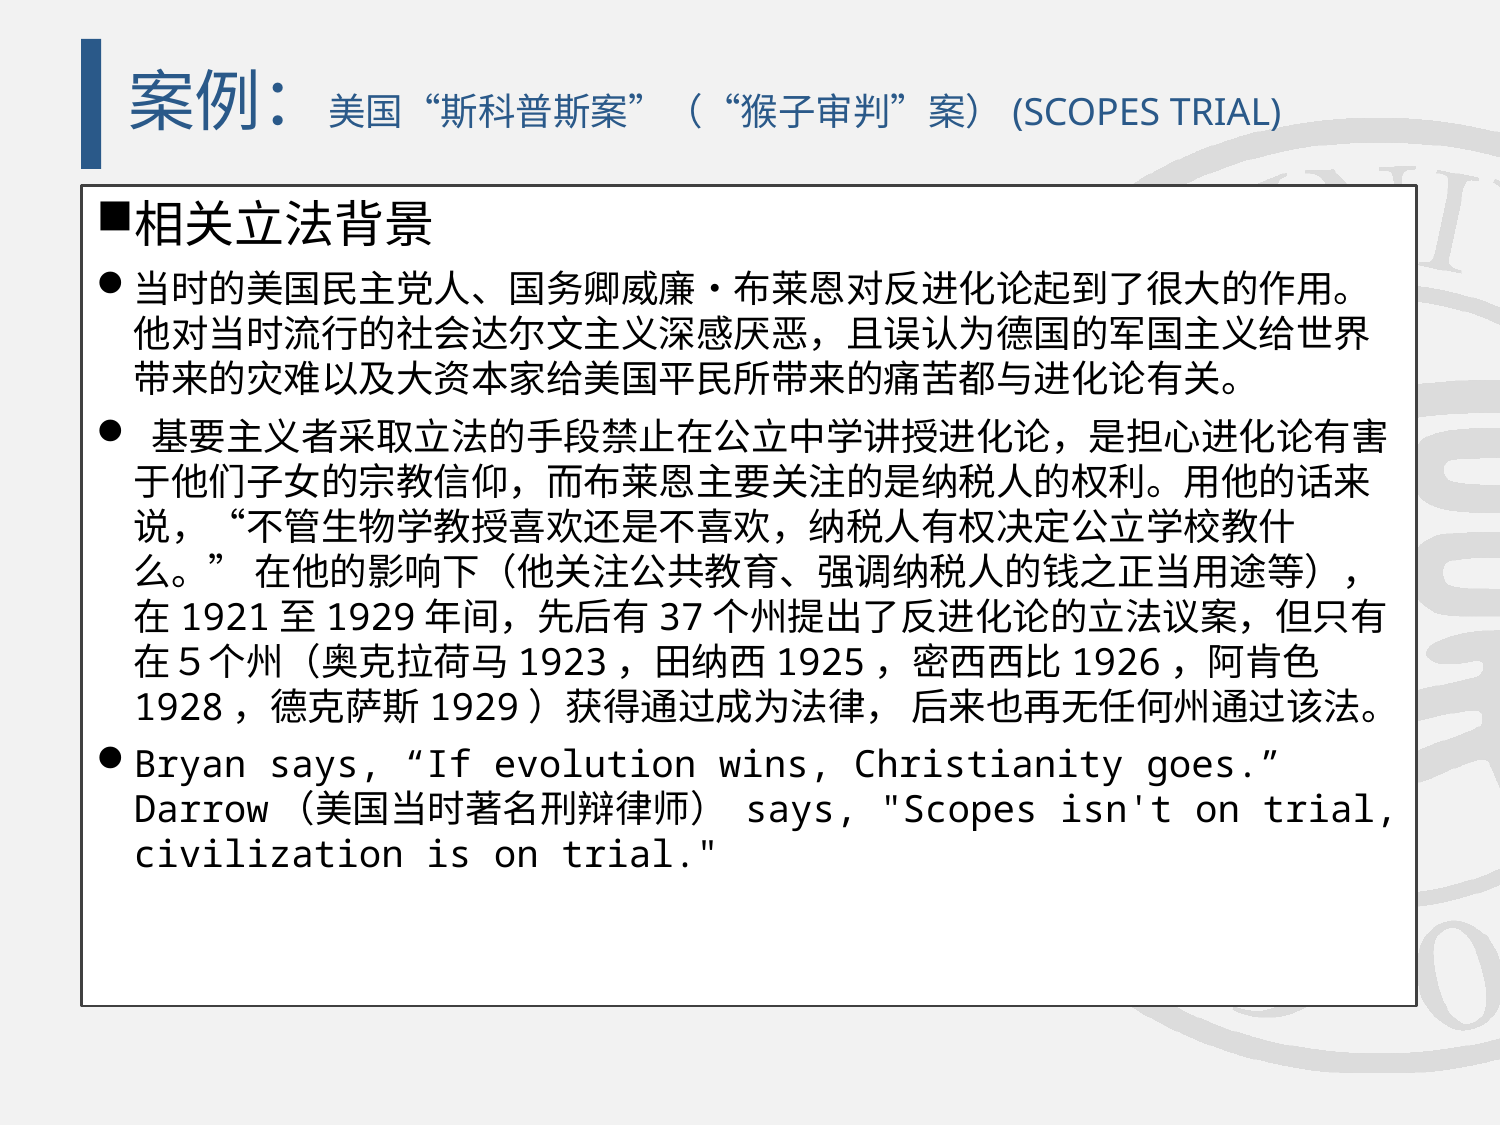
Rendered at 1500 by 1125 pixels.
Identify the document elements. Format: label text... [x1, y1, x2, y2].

list 相关立法背景 当时的美国民主党人、国务卿威廉•布莱恩对反进化论起到了很大的作用。他对当时流行的社会达尔文主义深感厌恶，且误认为德国的军国主义给世界带来的灾难以及大资本家给美国平民所带来的痛苦都与进化论有关。 基要主义者采取立法的手段禁止在公立中学讲授进化论，是担心进化论有害于他们子女的宗教信仰，而布莱恩主要关注的是纳税人的权利。用他的话来说，“不管生物学教授喜欢还是不喜欢，纳税人有权决定公立学校教什么。” 在他的影响下（他关注公共教育、强调纳税人的钱之正当用途等），在1921至1929年间，先后有37个州提出了反进化论的立法议案，但只有在５个州（奥克拉荷马1923，田纳西1925，密西西比1926，阿肯色1928，德克萨斯1929）获得通过成为法律， 后来也再无任何州通过该法。 Bryan says, “If evolution wins, Christianity goes.” Darrow（美国当时著名刑辩律师） says, "Scopes isn't on trial, civilization is on trial." [81, 185, 1417, 1007]
title 案例：美国“斯科普斯案”（“猴子审判”案）(SCOPES TRIAL) [113, 49, 1387, 159]
